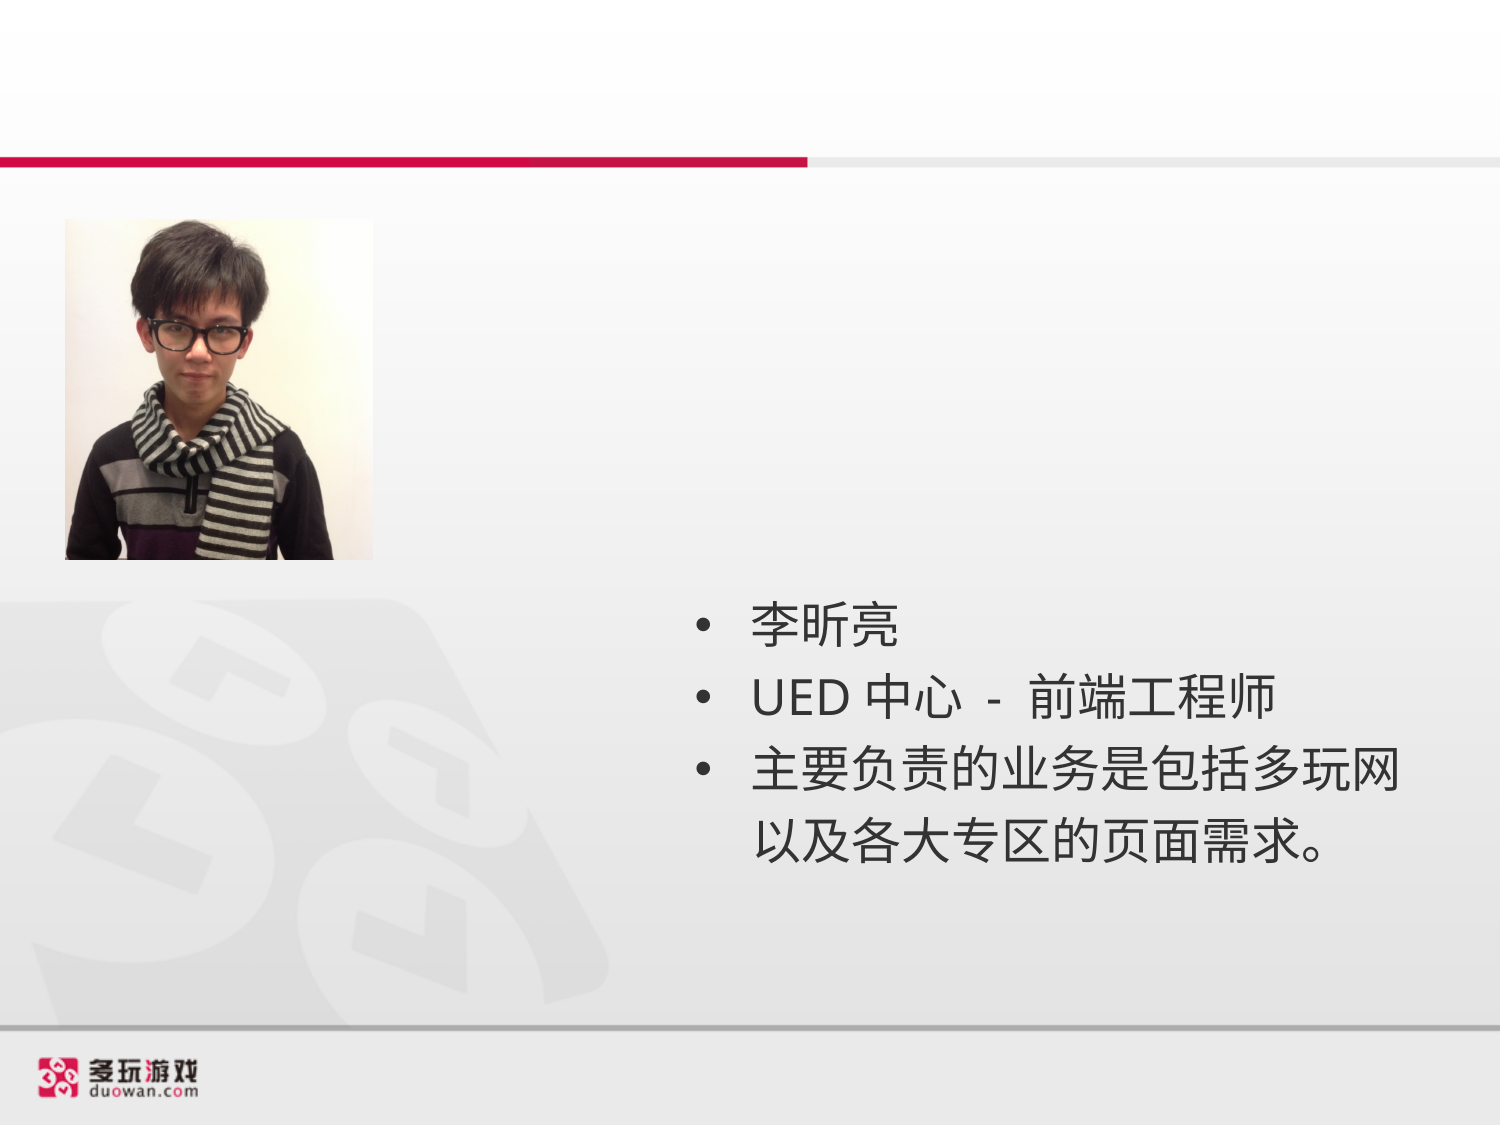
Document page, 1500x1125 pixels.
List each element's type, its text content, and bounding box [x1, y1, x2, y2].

picture [0, 0, 1500, 1125]
text_box 李昕亮 UED中心 - 前端工程师 主要负责的业务是包括多玩网 以及各大专区的页面需求。 [686, 574, 1409, 878]
